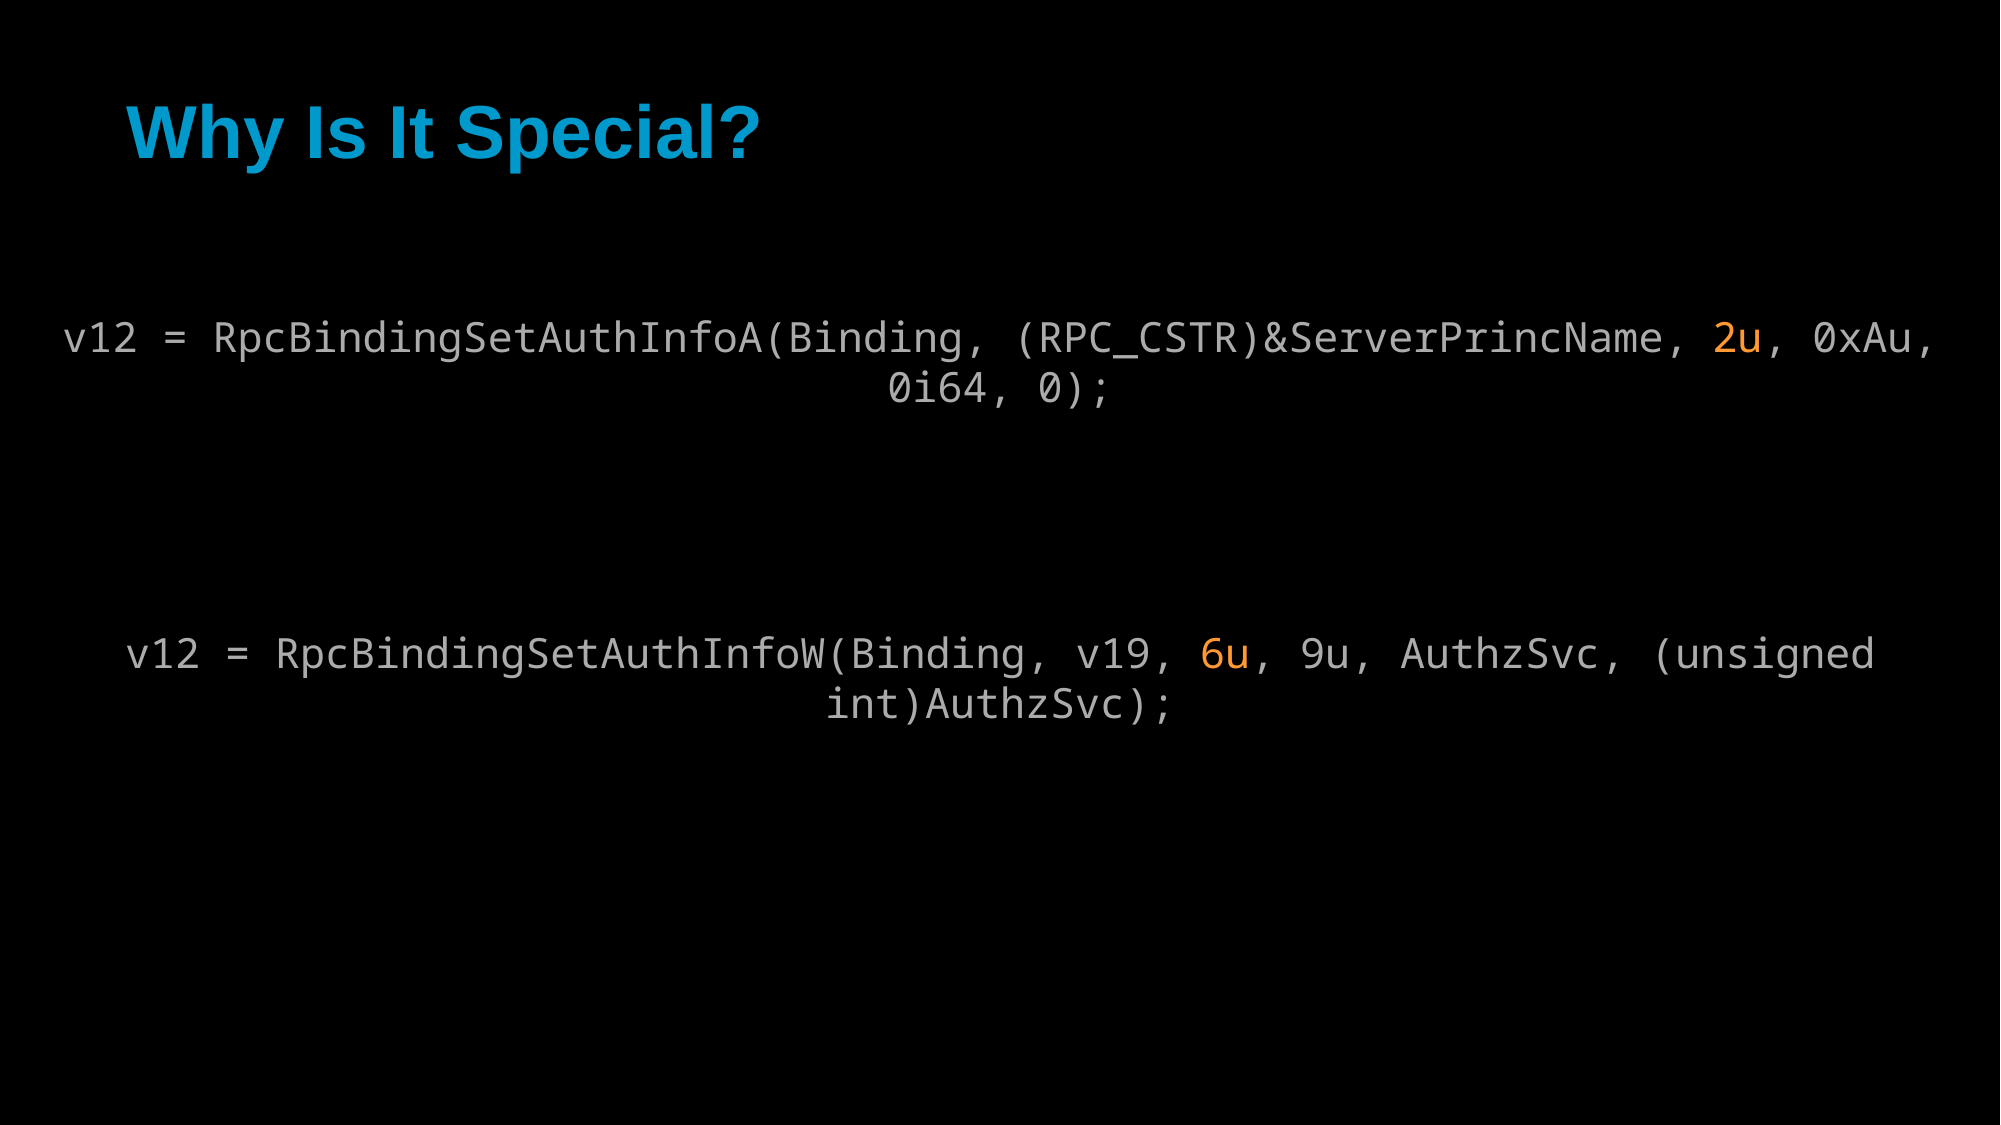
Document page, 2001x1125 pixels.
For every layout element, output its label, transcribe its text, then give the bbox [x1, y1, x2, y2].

text_box v12 = RpcBindingSetAuthInfoW(Binding, v19, 6u, 9u, AuthzSvc, (unsigned int)AuthzSvc); [6, 611, 1994, 742]
text_box v12 = RpcBindingSetAuthInfoA(Binding, (RPC_CSTR)&ServerPrincName, 2u, 0xAu, 0i64, 0); [6, 295, 1994, 426]
title Why Is It Special? [111, 91, 1938, 167]
